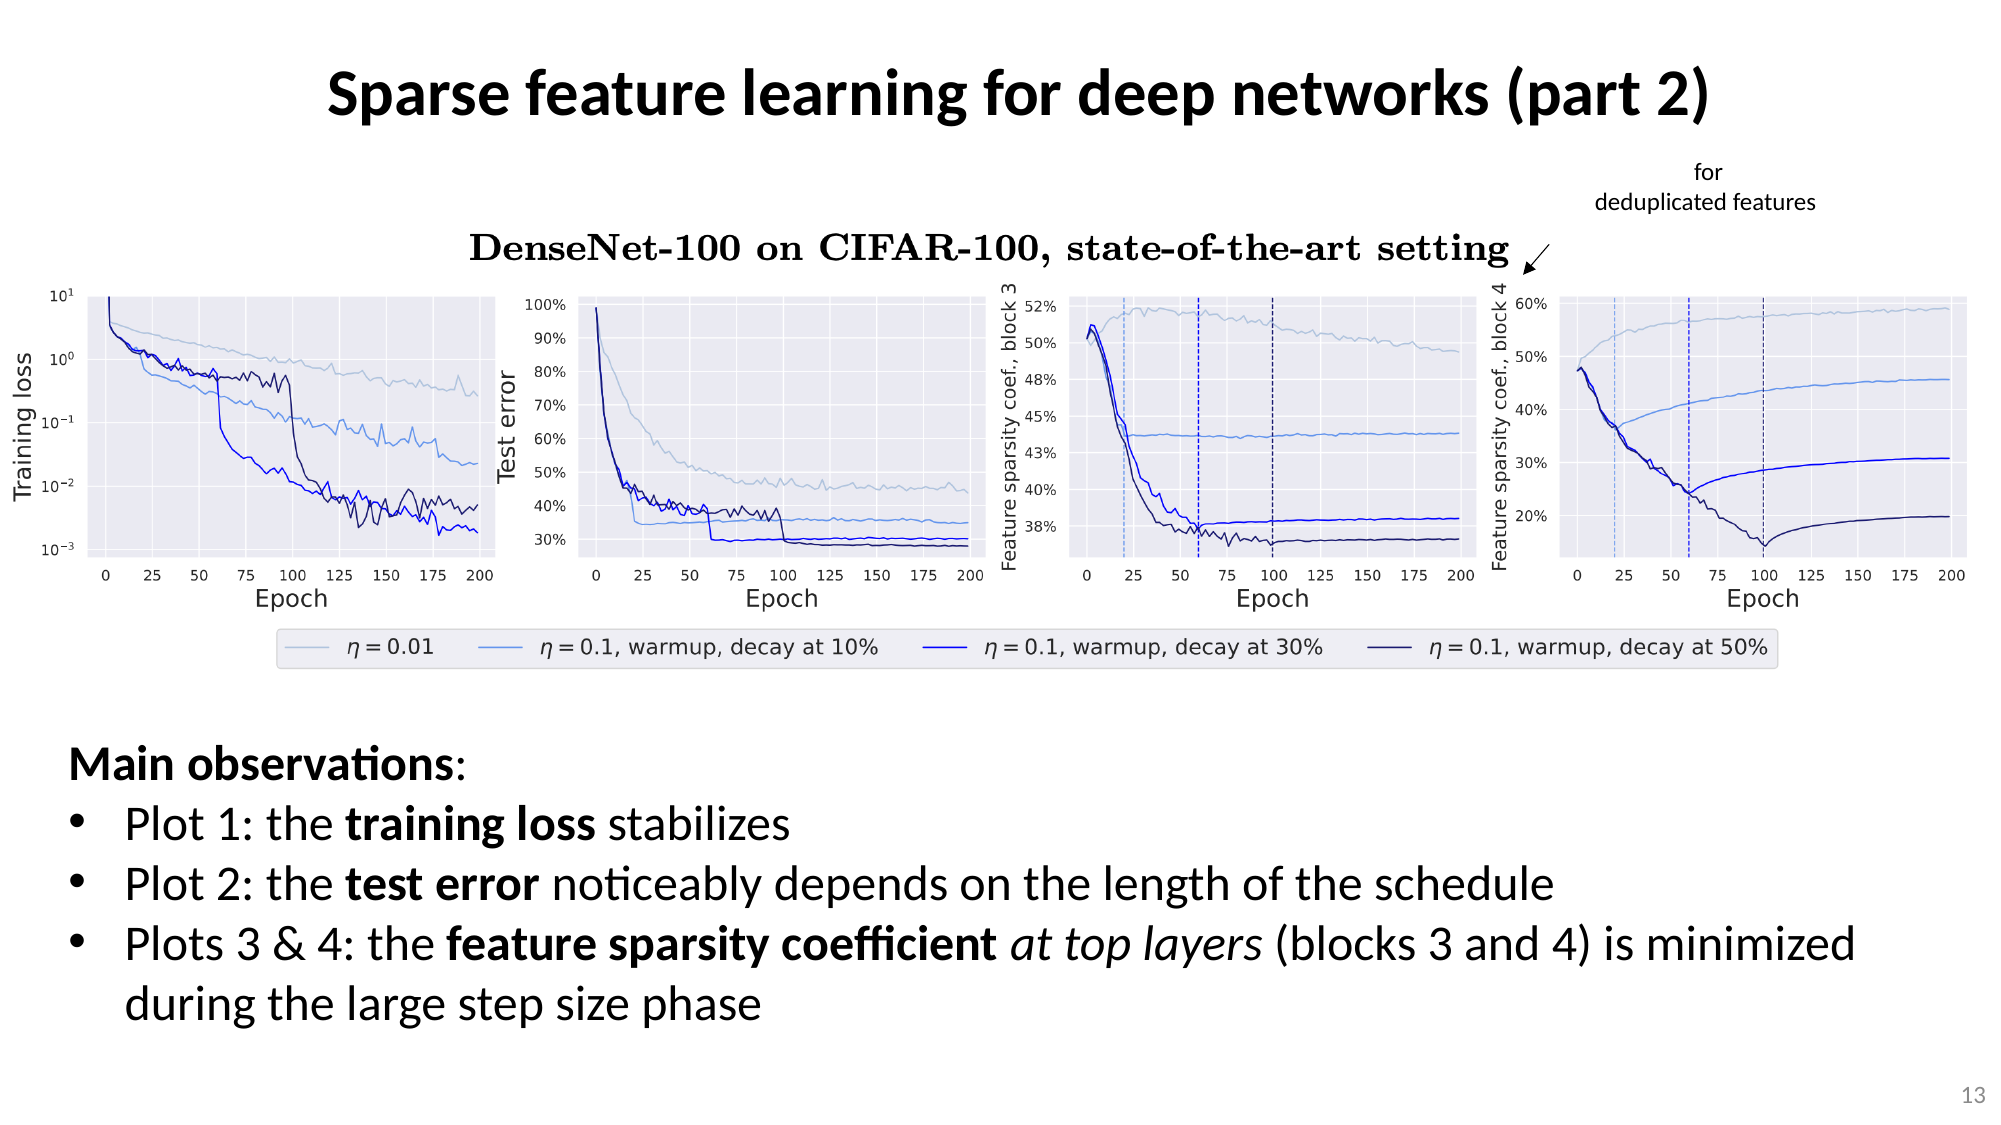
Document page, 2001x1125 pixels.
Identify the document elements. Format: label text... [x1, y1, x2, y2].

slide_number 12 [1551, 1063, 2000, 1123]
text_box Sparse feature learning for deep networks (part 2) [175, 41, 1865, 137]
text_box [1523, 244, 1550, 275]
picture [0, 219, 1987, 677]
text_box Main observations: Plot 1: the training loss stabilizes Plot 2: the test error noticeably depends on the length of the schedule Plots 3 & 4: the feature sparsity coefficient at top layers (blocks 3 and 4) is minimized during the large step size phase [53, 723, 1912, 1038]
